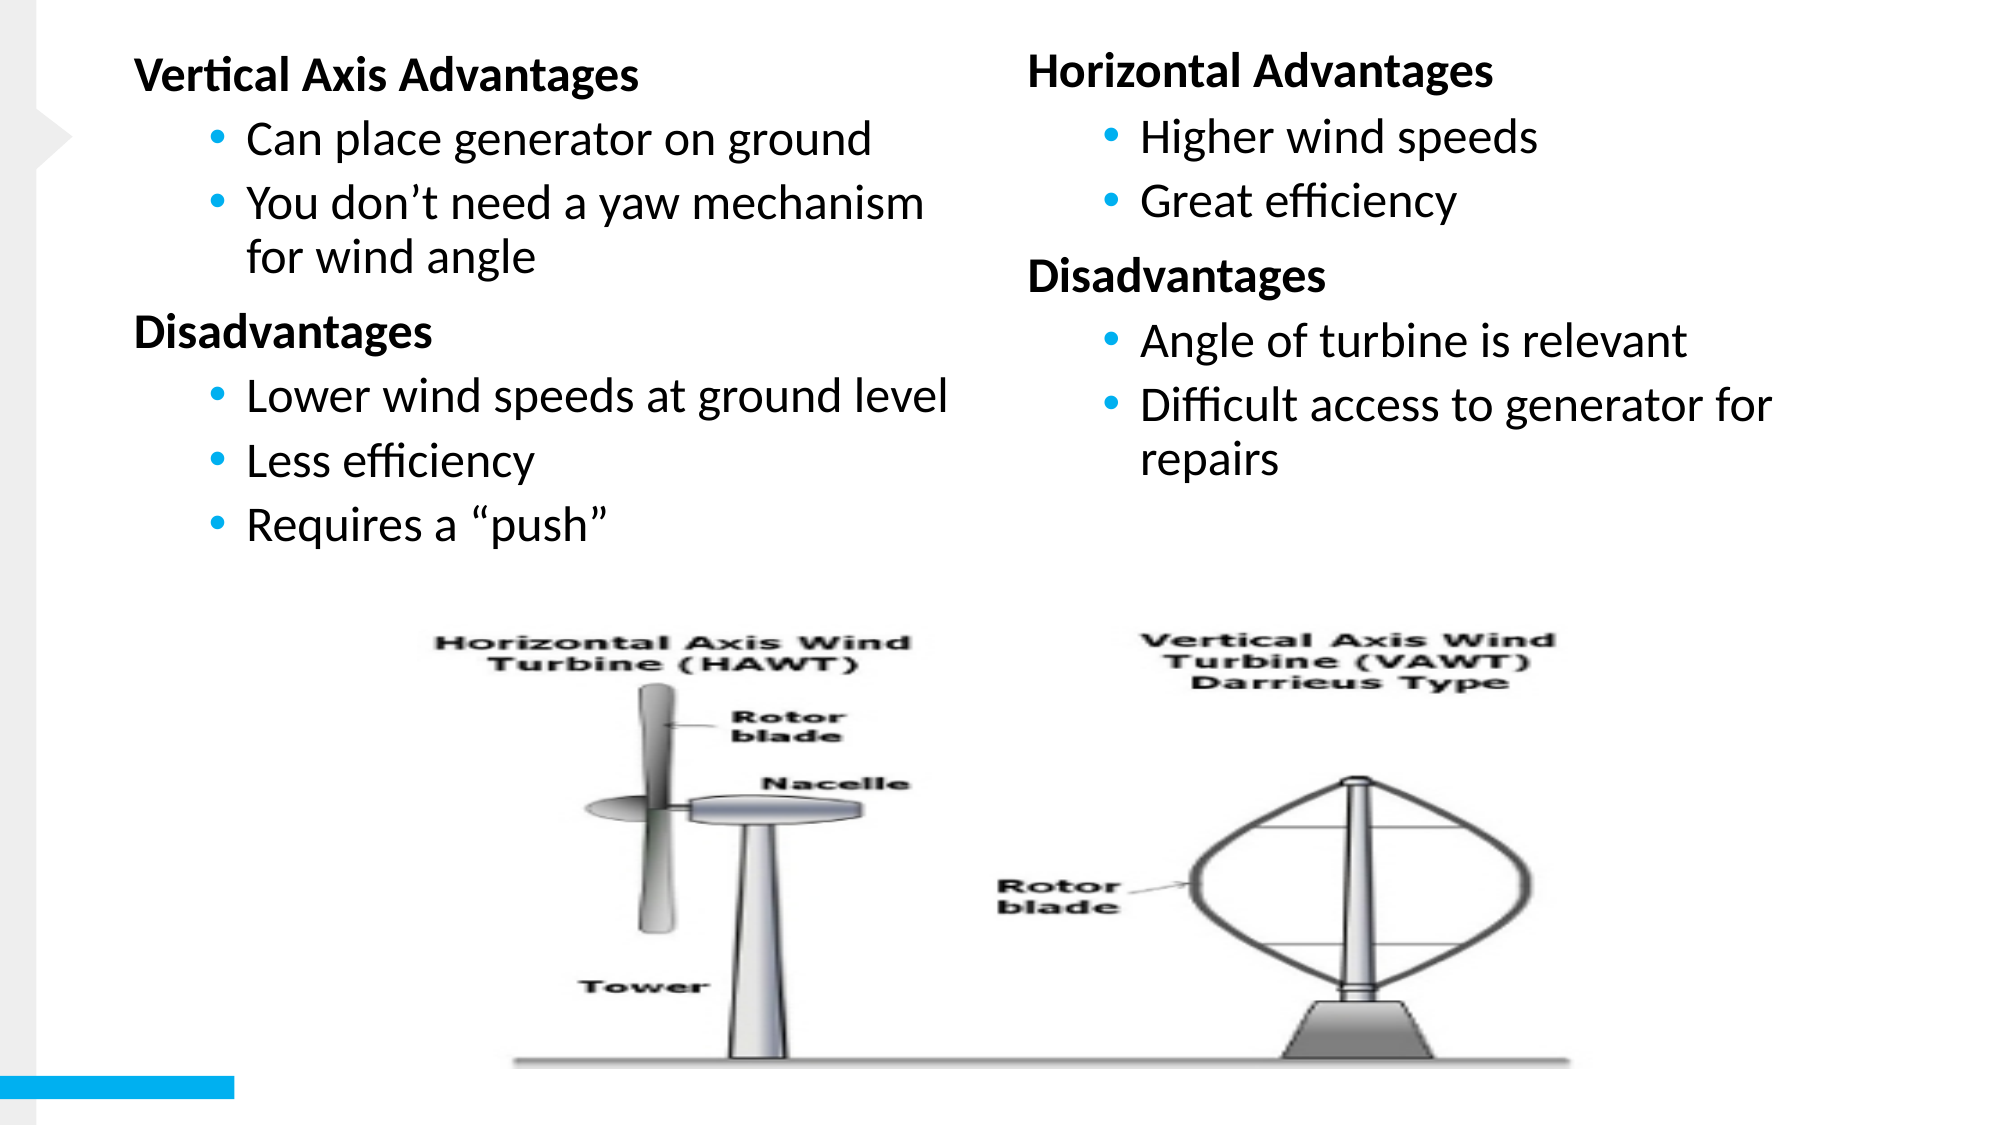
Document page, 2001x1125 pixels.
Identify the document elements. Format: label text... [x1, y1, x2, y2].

list Vertical Axis Advantages Can place generator on ground You don’t need a yaw mechanism for wind angle Disadvantages Lower wind speeds at ground level Less efficiency Requires a “push” [118, 40, 969, 856]
picture [417, 624, 1618, 1069]
list Horizontal Advantages Higher wind speeds Great efficiency Disadvantages Angle of turbine is relevant Difficult access to generator for repairs [1012, 29, 1863, 845]
